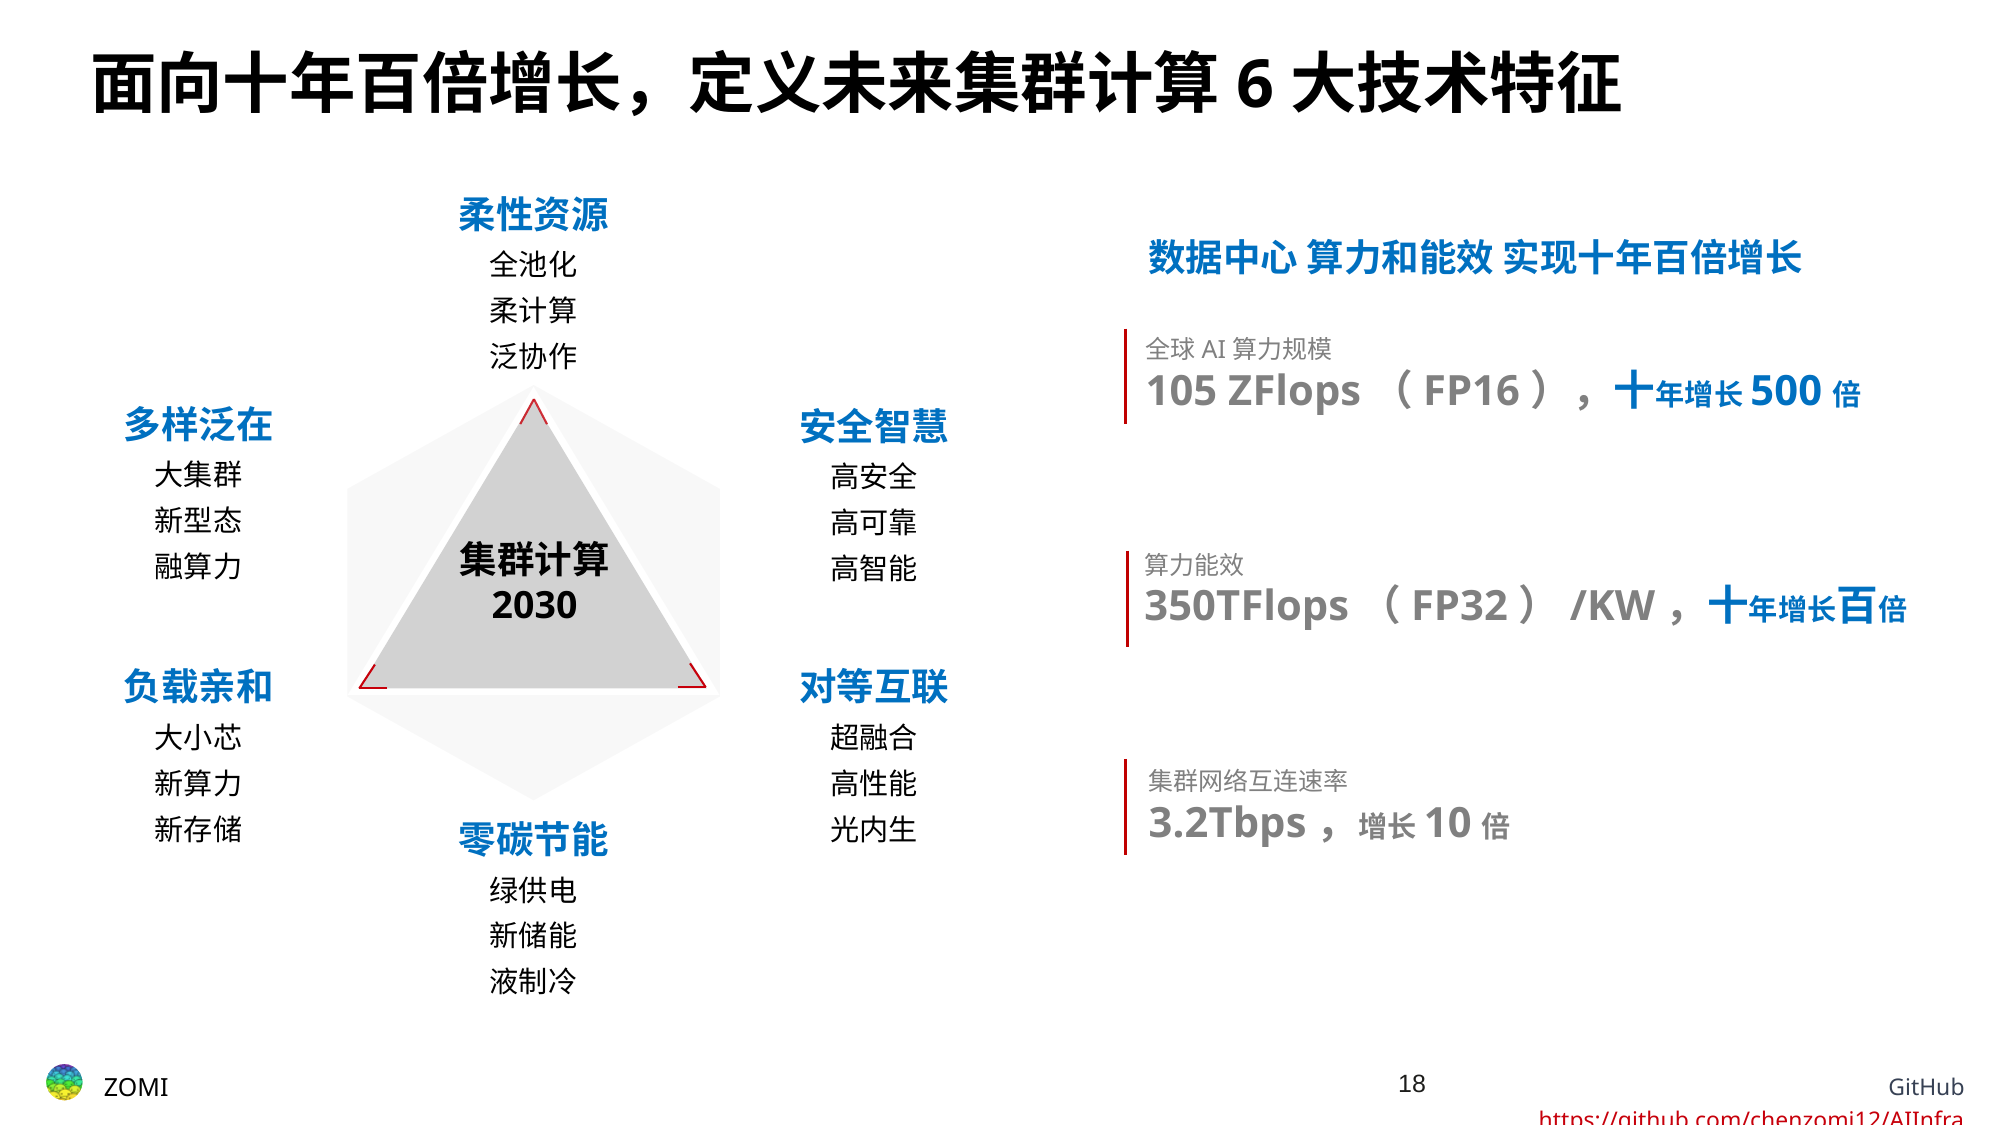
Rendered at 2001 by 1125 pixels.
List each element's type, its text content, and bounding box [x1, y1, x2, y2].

text_box 全球AI算力规模 105 ZFlops（FP16），十年增长500倍 [1130, 326, 1877, 421]
text_box 算力能效 350TFlops（FP32）/KW，十年增长百倍 [1129, 541, 1923, 637]
text_box 零碳节能 绿供电 新储能 液制冷 [431, 816, 636, 1006]
text_box 面向十年百倍增长，定义未来集群计算6大技术特征 [75, 41, 1959, 128]
text_box 多样泛在 大集群 新型态 融算力 [93, 400, 305, 591]
text_box 集群网络互连速率 3.2Tbps，增长10倍 [1133, 758, 1526, 853]
text_box 对等互联 超融合 高性能 光内生 [772, 663, 976, 854]
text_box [347, 384, 720, 801]
text_box 负载亲和 大小芯 新算力 新存储 [98, 663, 300, 854]
picture [47, 1065, 82, 1100]
text_box 安全智慧 高安全 高可靠 高智能 [773, 402, 975, 593]
text_box 柔性资源 全池化 柔计算 泛协作 [411, 190, 657, 381]
text_box 数据中心 算力和能效 实现十年百倍增长 [1135, 233, 1816, 279]
